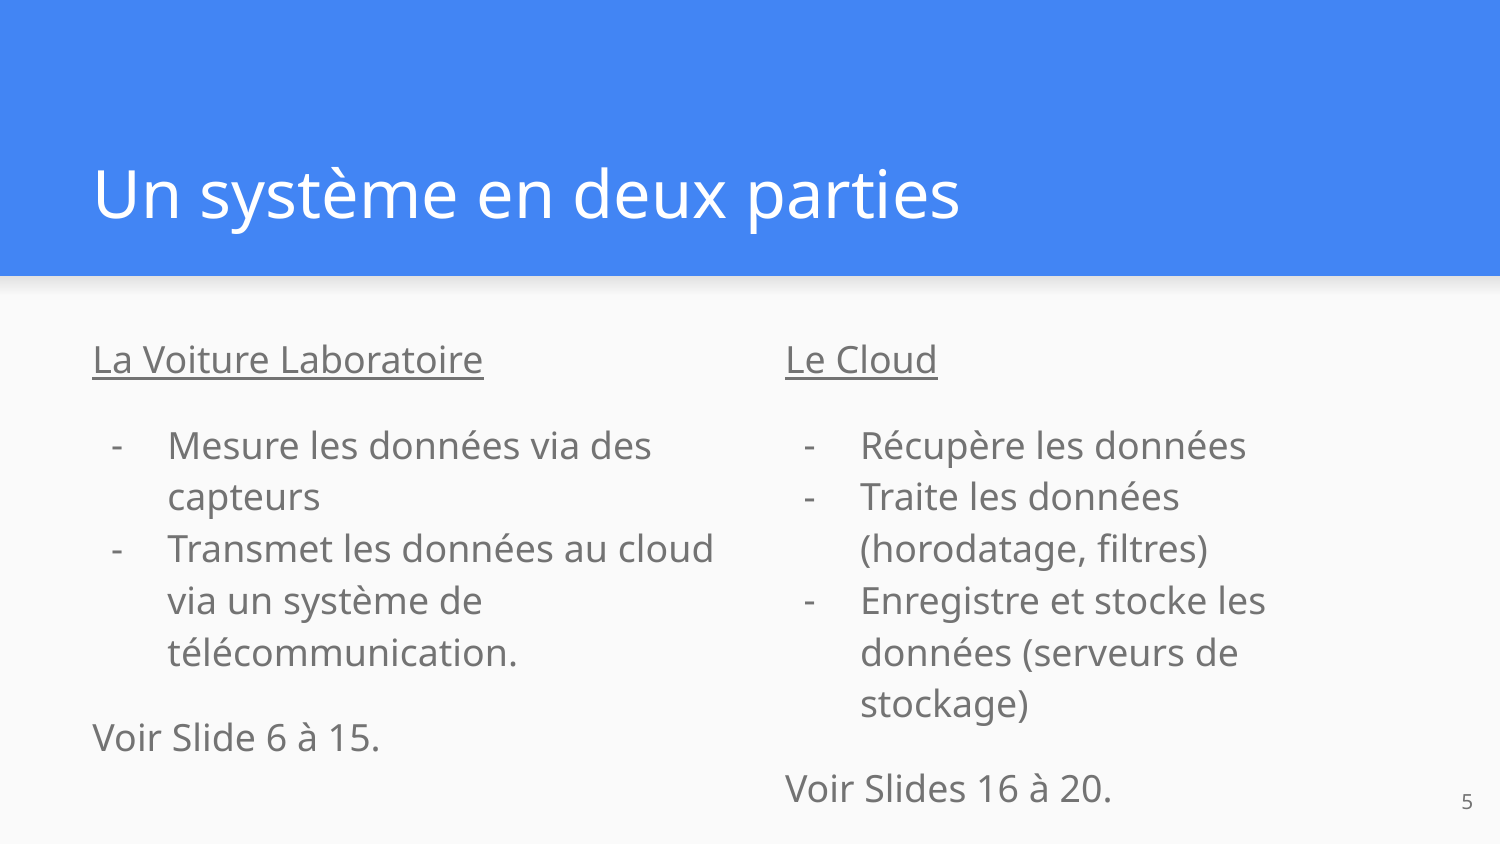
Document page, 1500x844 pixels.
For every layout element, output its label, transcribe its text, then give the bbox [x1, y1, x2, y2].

slide_number ‹#› [1398, 770, 1489, 835]
title Un système en deux parties [77, 121, 1427, 248]
list Le Cloud Récupère les données Traite les données (horodatage, filtres) Enregistre et stocke les données (serveurs de stockage) Voir Slides 16 à 20. [770, 314, 1427, 760]
list La Voiture Laboratoire Mesure les données via des capteurs Transmet les données au cloud via un système de télécommunication. Voir Slide 6 à 15. [77, 314, 734, 760]
